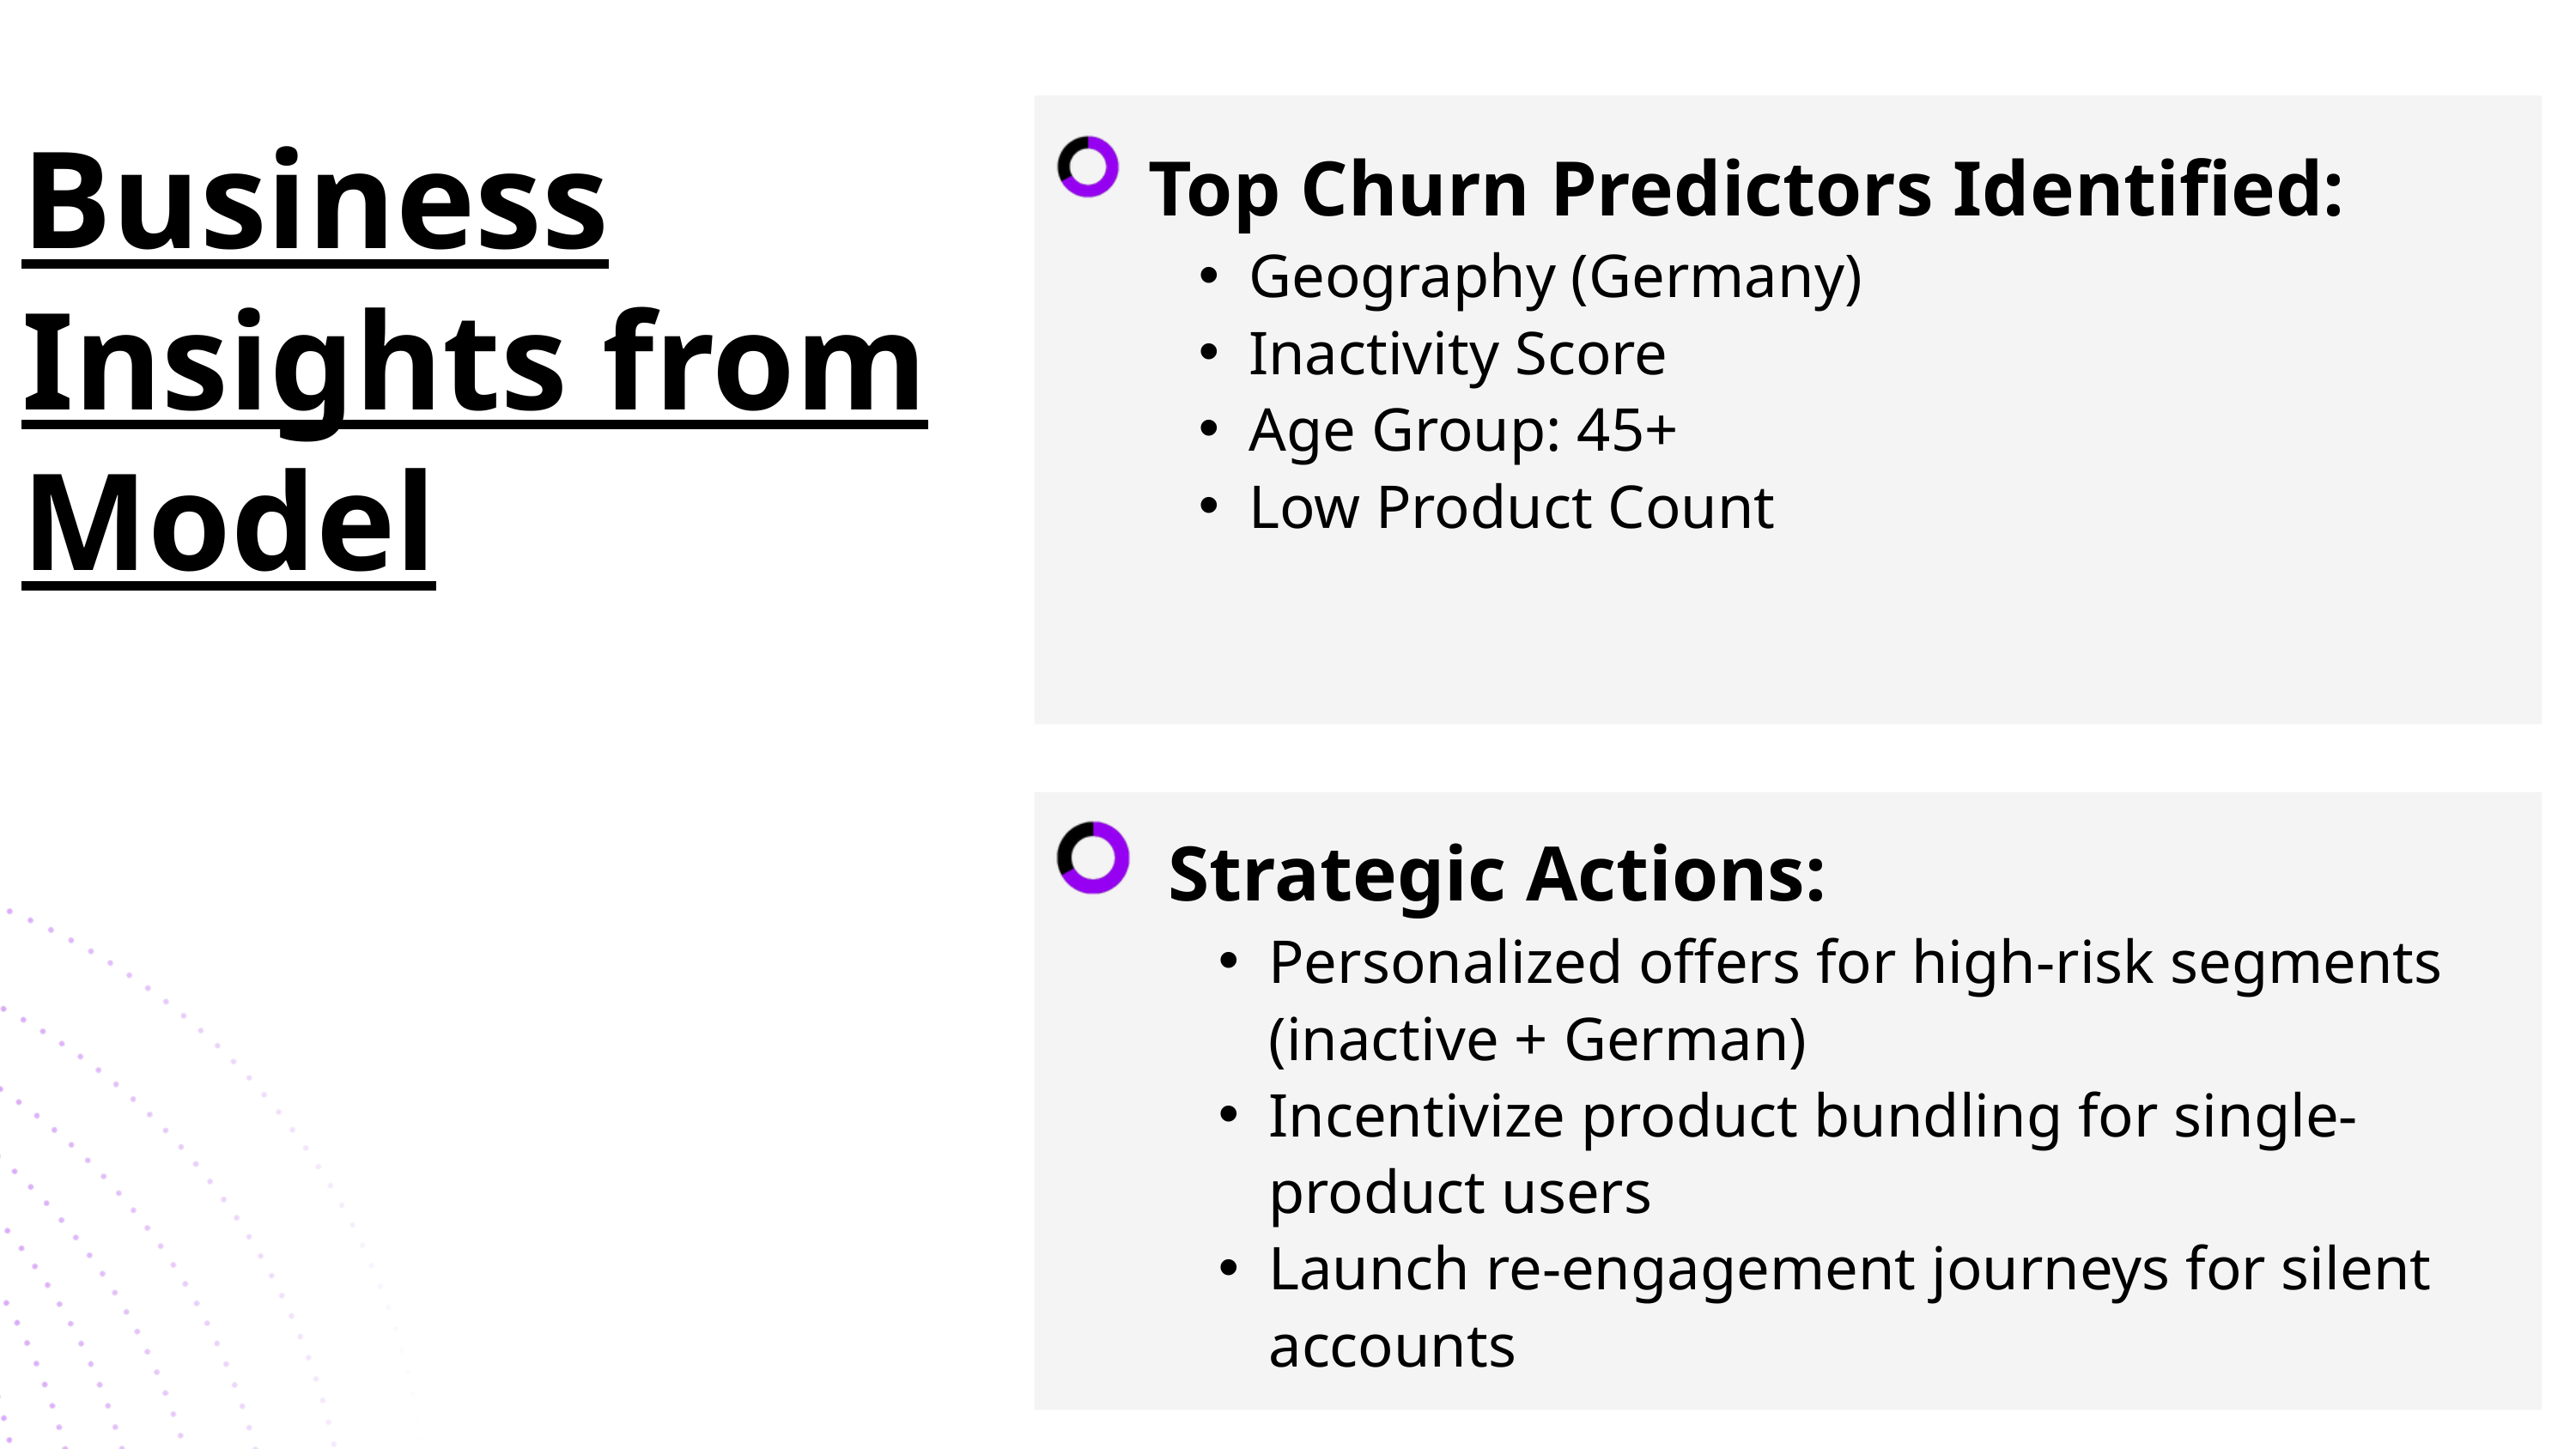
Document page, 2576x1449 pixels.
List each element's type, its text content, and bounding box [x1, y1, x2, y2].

picture [1051, 130, 1125, 204]
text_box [1148, 136, 2479, 628]
text_box [1034, 791, 2543, 1410]
picture [1050, 815, 1137, 902]
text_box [1168, 822, 2502, 1449]
text_box [1034, 95, 2543, 724]
text_box Business Insights from Model [21, 114, 1016, 920]
text_box [0, 858, 430, 1449]
